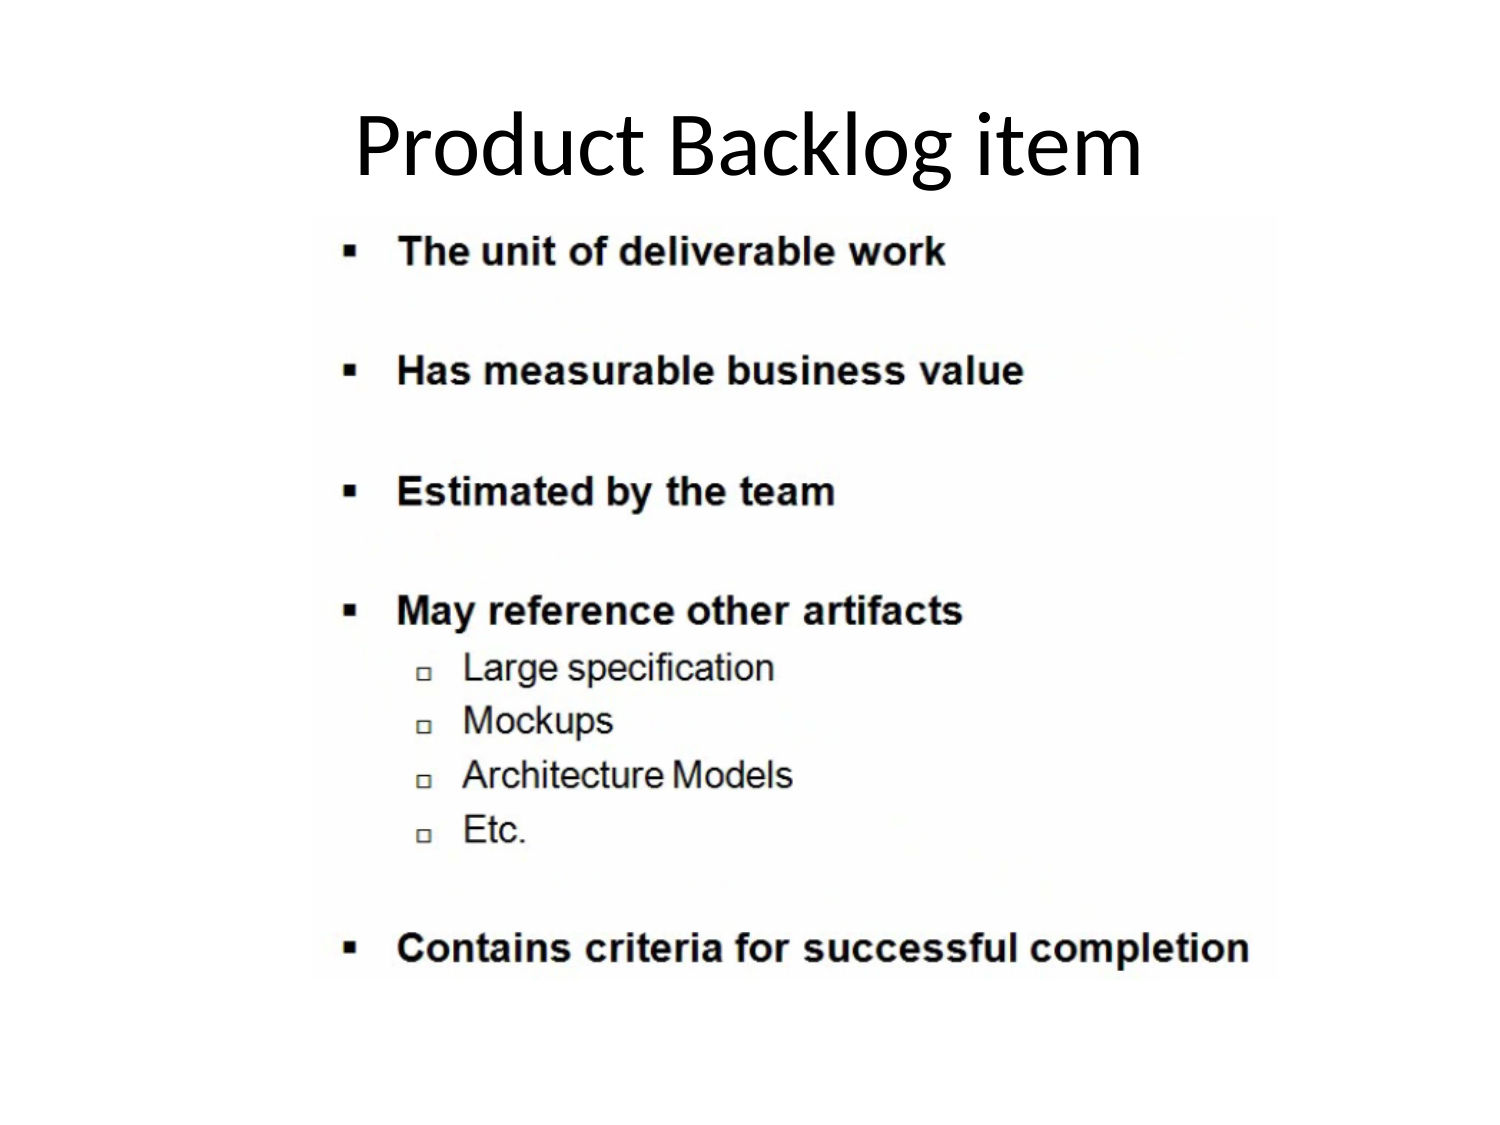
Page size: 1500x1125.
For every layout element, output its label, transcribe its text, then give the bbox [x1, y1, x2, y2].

title Product Backlog item [75, 45, 1425, 233]
picture [312, 215, 1278, 981]
